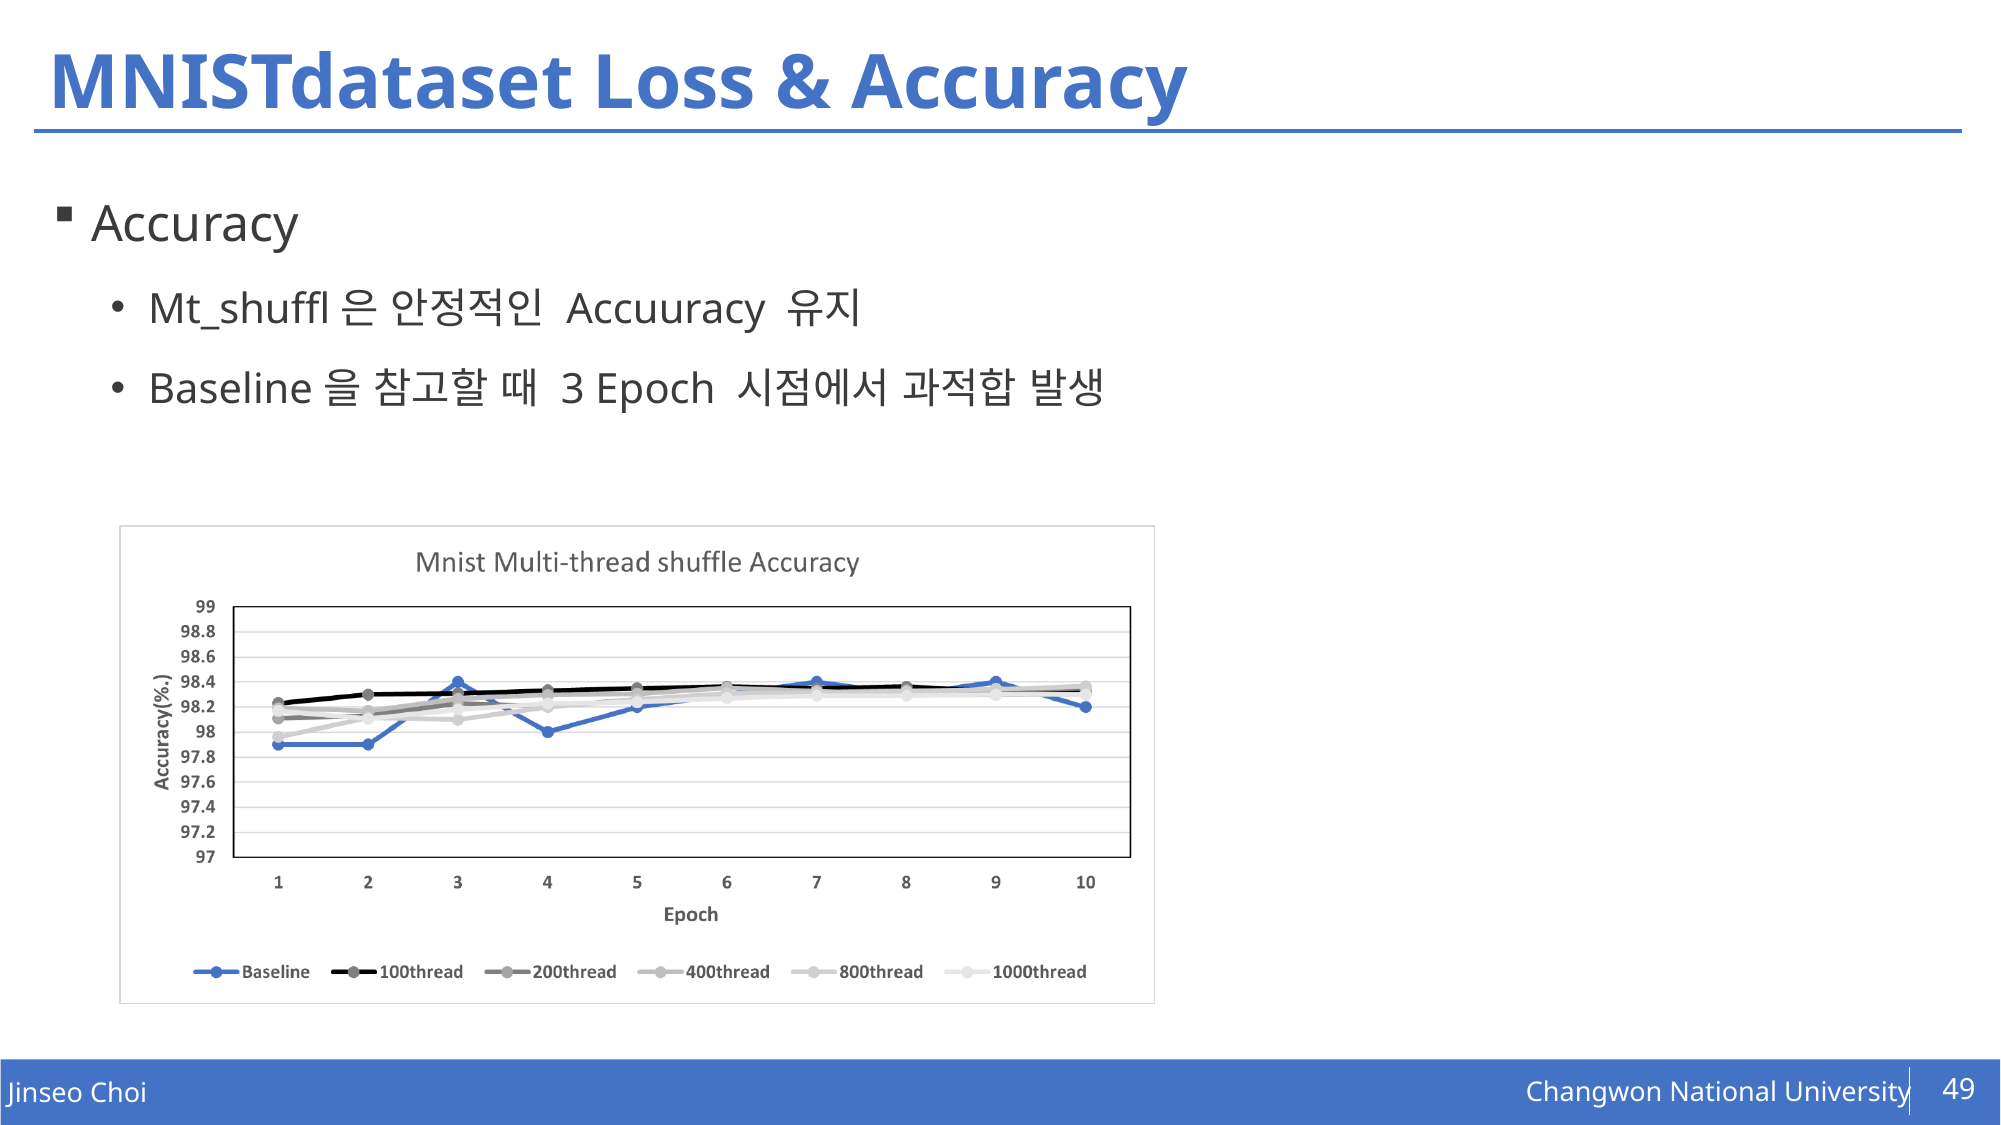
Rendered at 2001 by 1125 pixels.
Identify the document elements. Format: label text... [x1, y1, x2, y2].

text_box Accuracy Mt_shuffl은 안정적인 Accuuracy 유지 Baseline을 참고할 때 3 Epoch 시점에서 과적합 발생 [38, 159, 1968, 1004]
slide_number 49 [1922, 1060, 1996, 1121]
title MNISTdataset Loss & Accuracy [33, 27, 1963, 143]
picture [119, 525, 1155, 1004]
